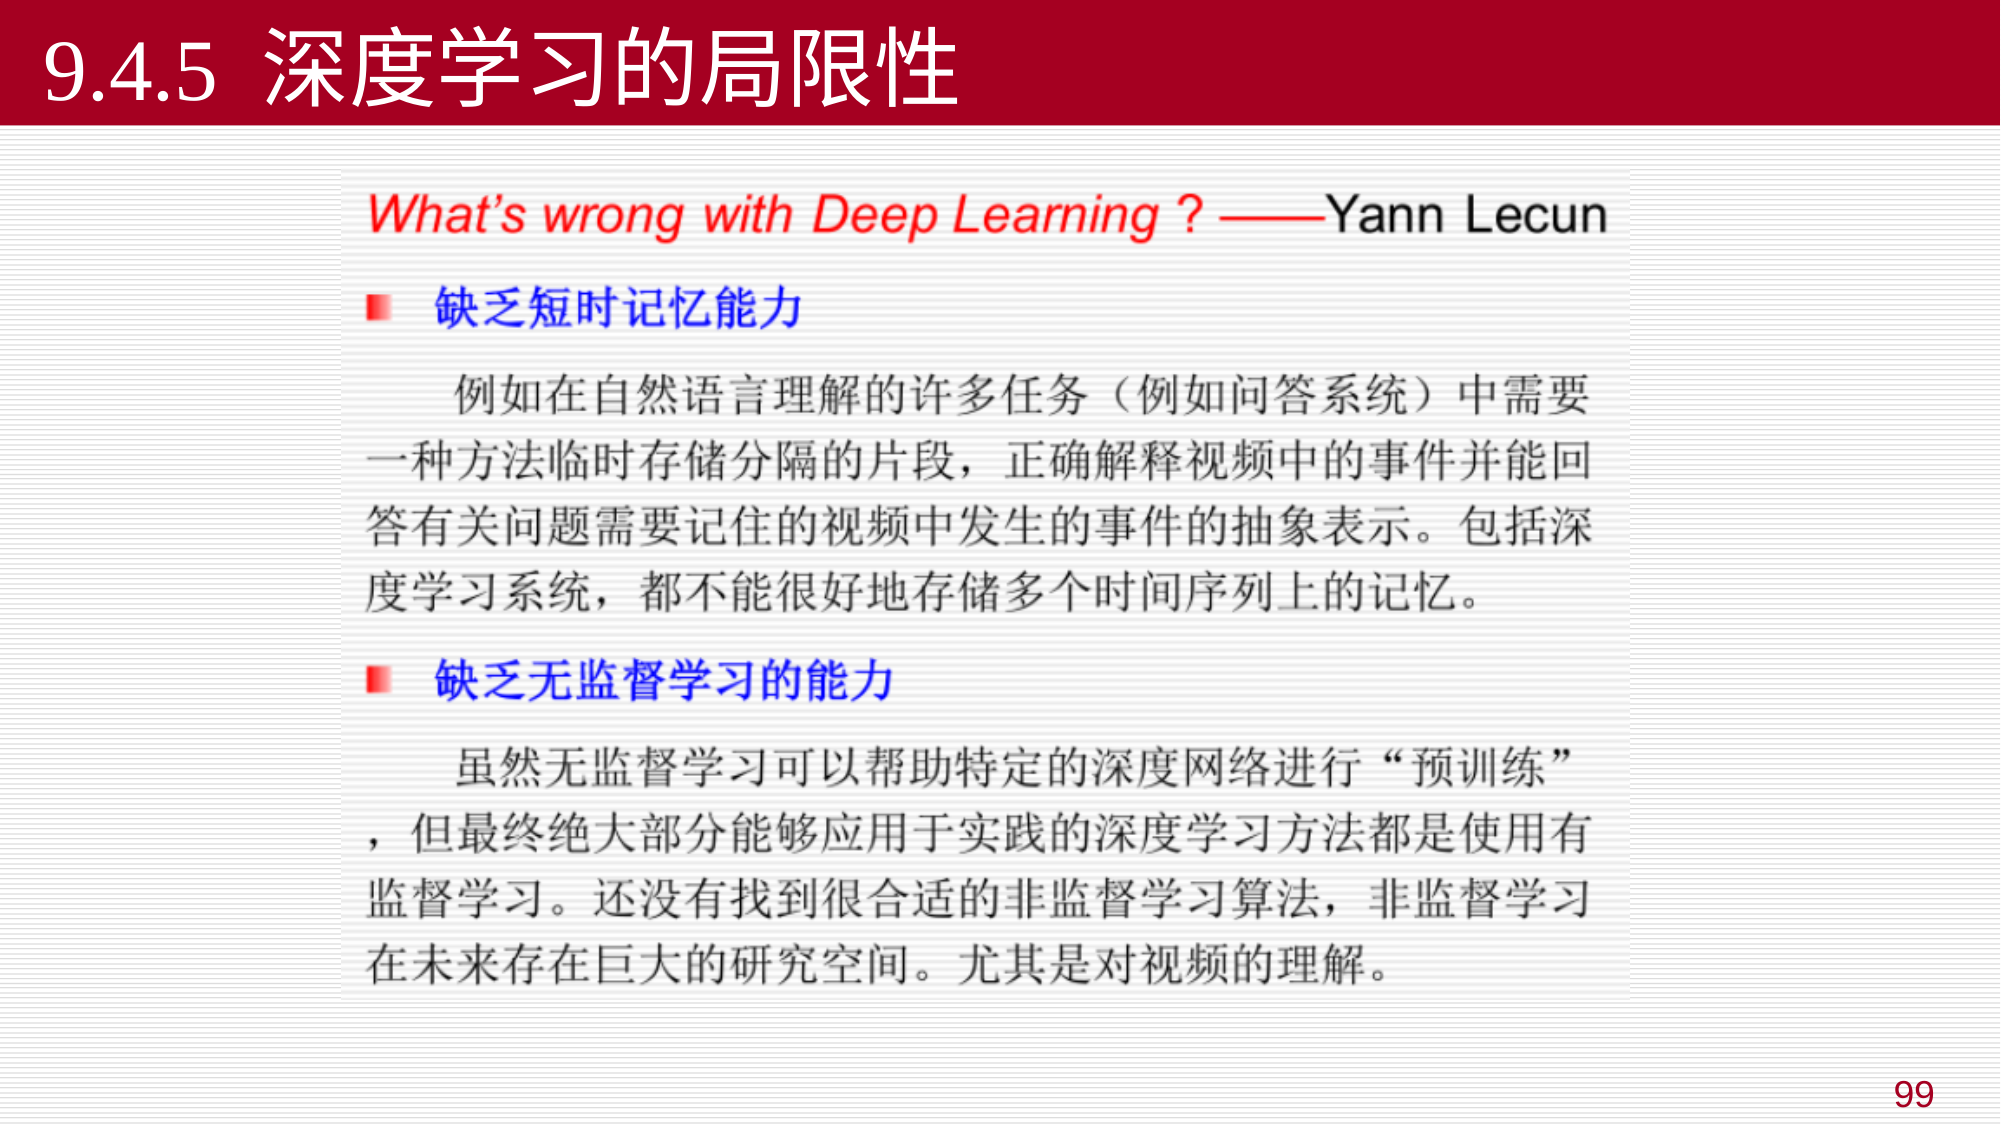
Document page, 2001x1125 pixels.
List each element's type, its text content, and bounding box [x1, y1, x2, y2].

picture [0, 0, 2001, 1125]
text_box 9.4.5 深度学习的局限性 [0, 0, 2000, 126]
slide_number 99 [1516, 1062, 1950, 1122]
